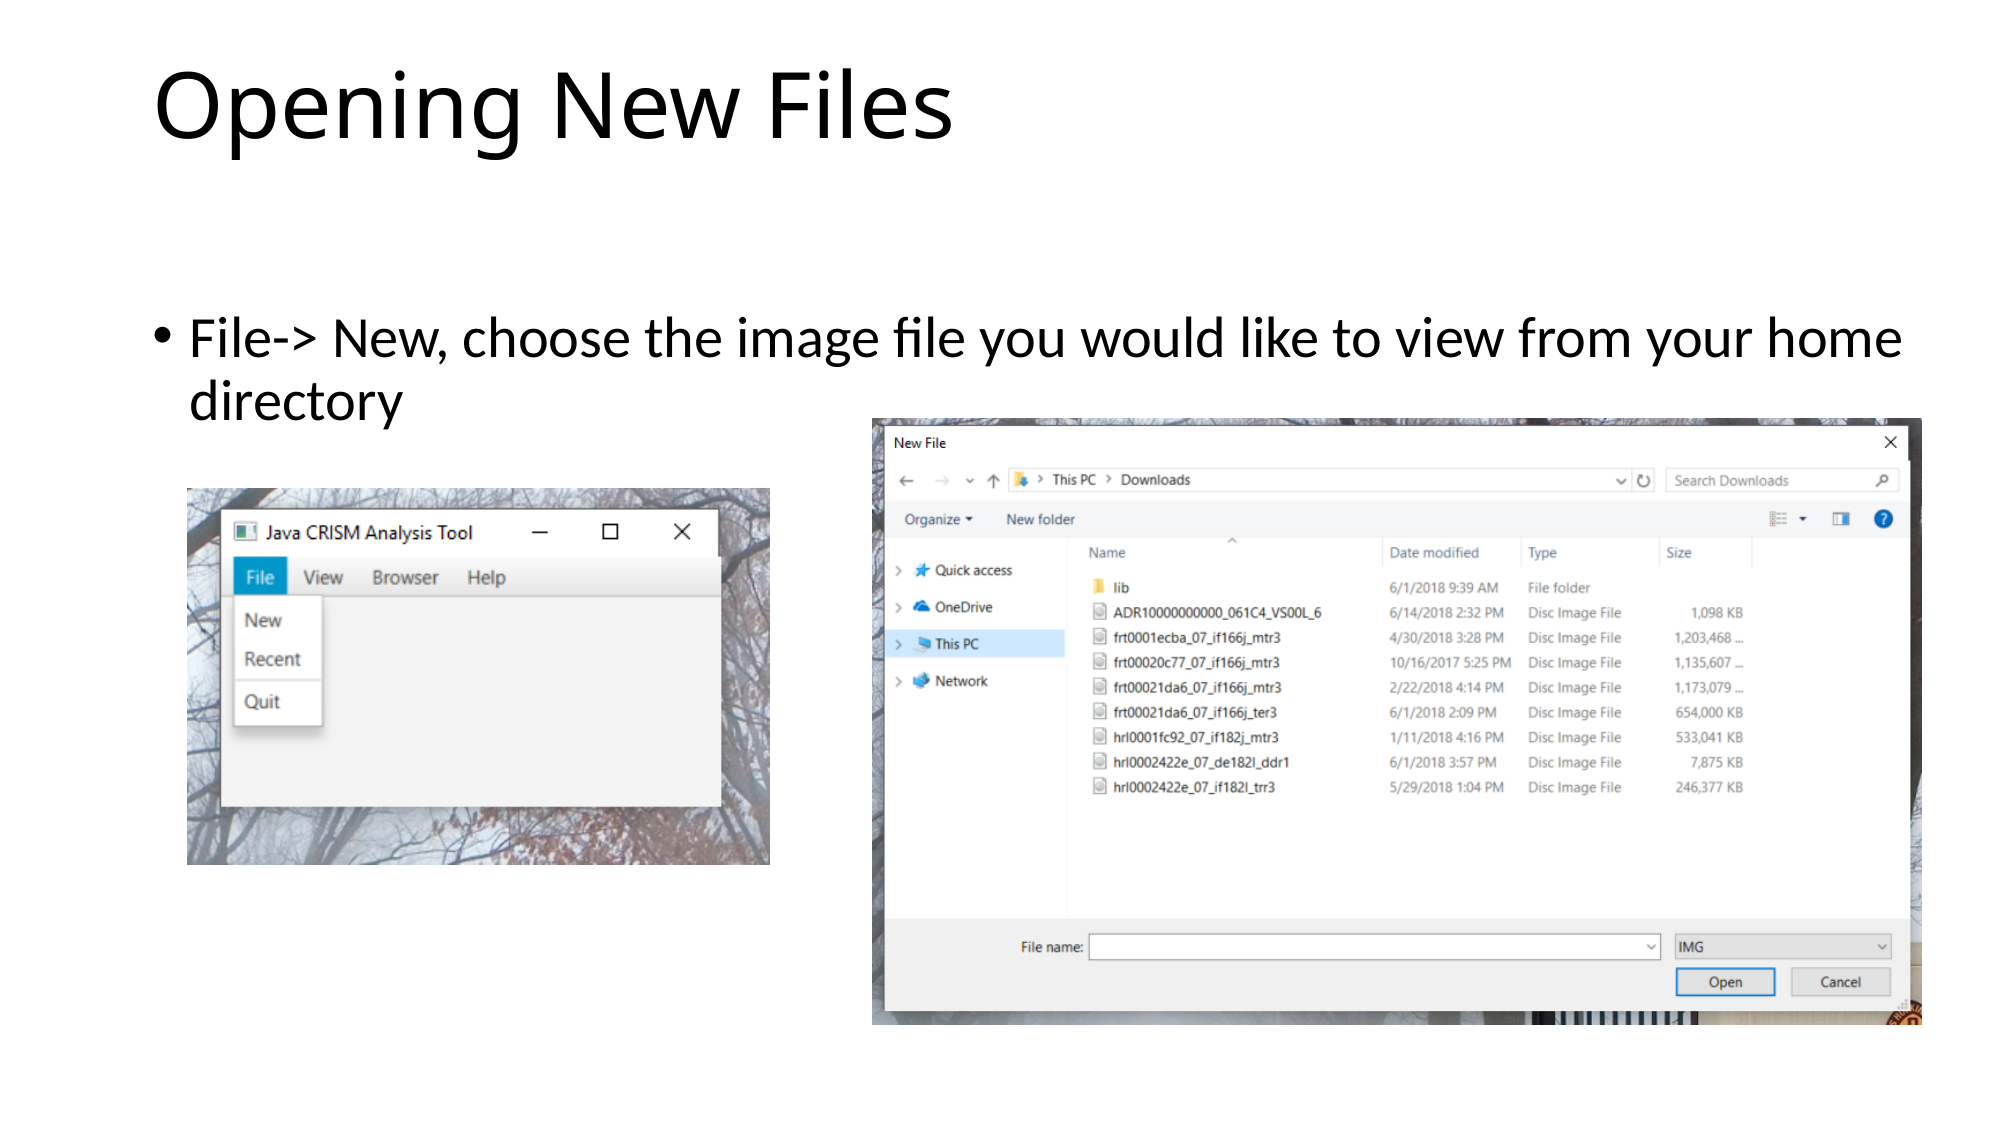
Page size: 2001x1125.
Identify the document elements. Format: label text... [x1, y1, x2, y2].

list File-> New, choose the image file you would like to view from your home directory [137, 299, 1922, 1014]
picture [872, 418, 1922, 1025]
title Opening New Files [137, 0, 1863, 218]
picture [187, 488, 770, 865]
